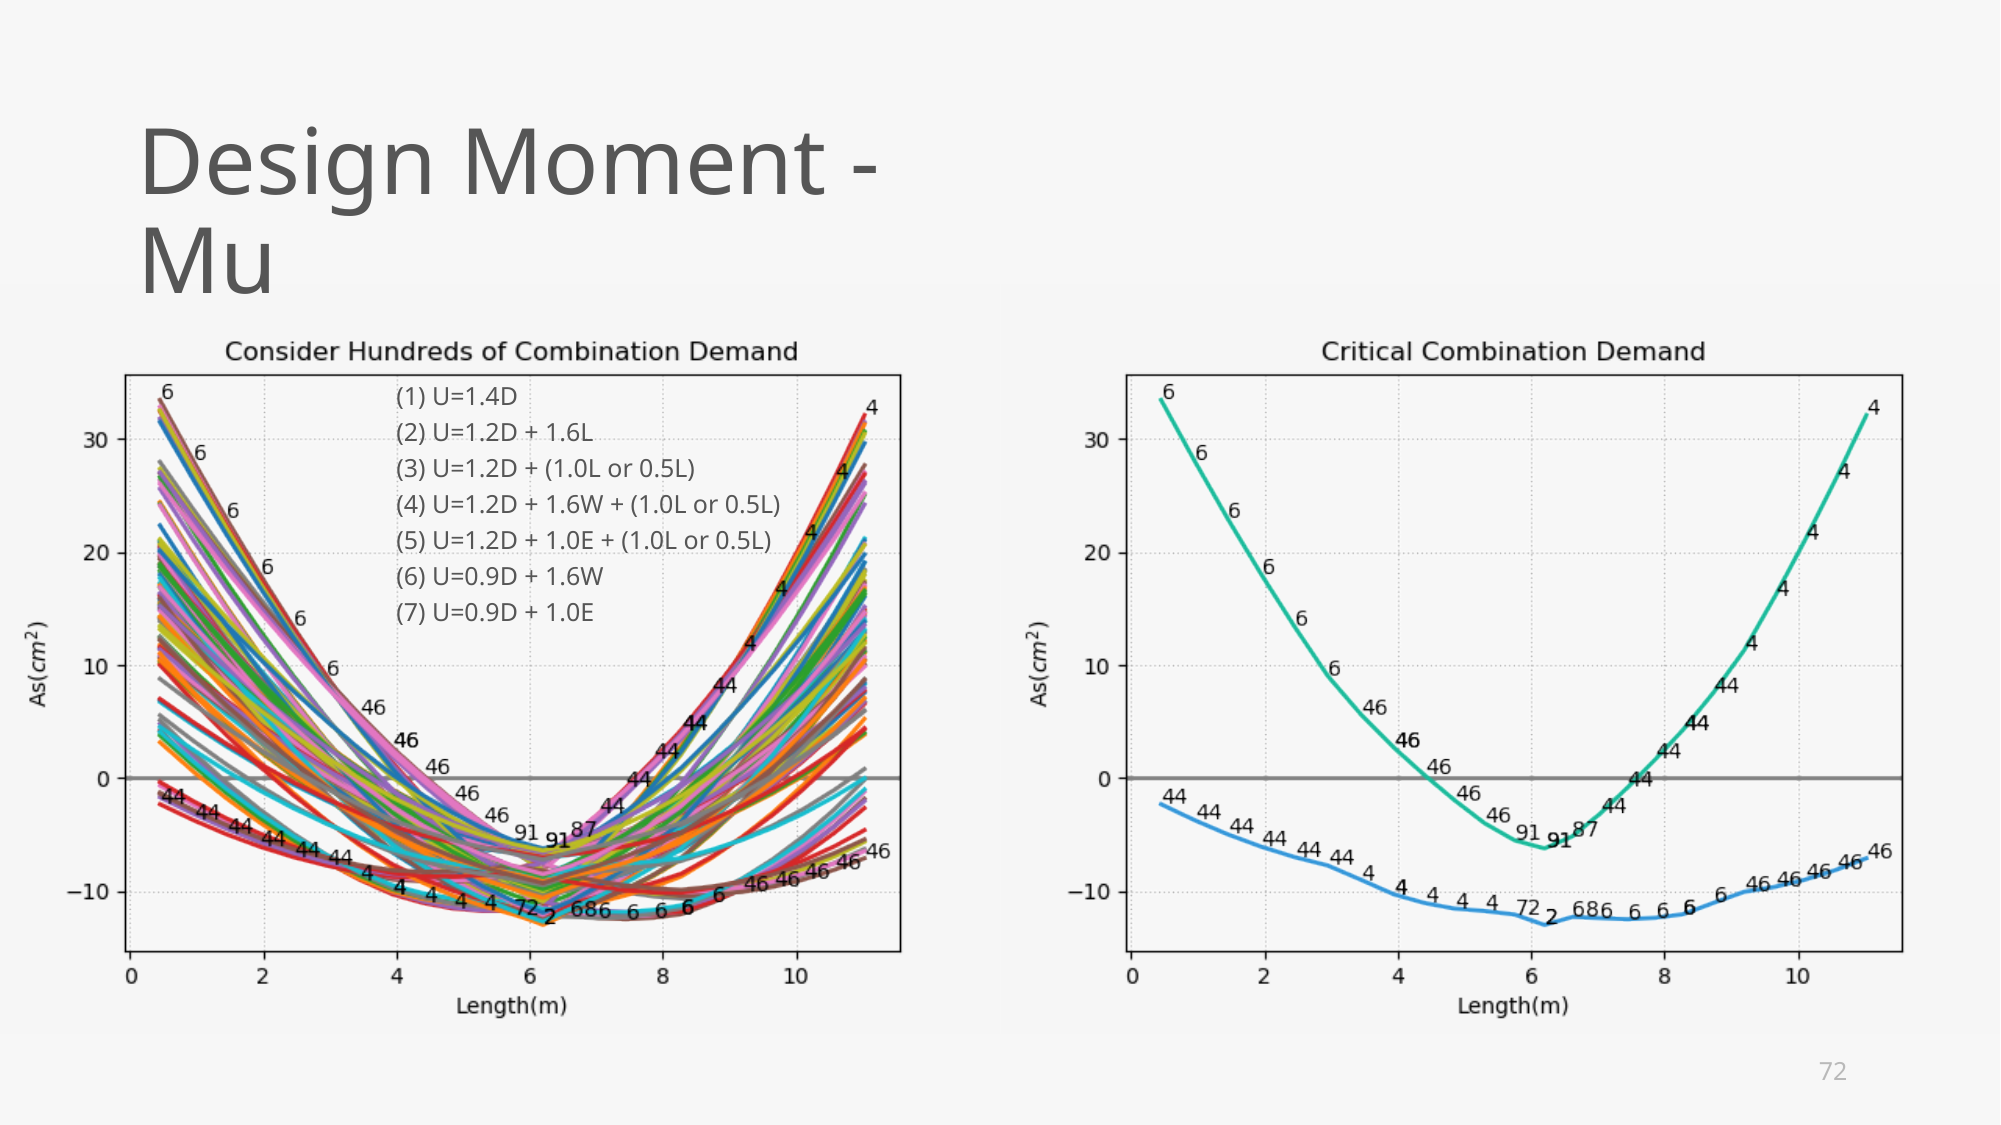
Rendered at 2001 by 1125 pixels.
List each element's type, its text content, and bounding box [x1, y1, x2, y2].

list Design Moment - Mu [137, 108, 1002, 224]
picture [1001, 284, 2000, 1034]
slide_number 72 [1412, 1042, 1863, 1103]
picture [0, 284, 1000, 1034]
